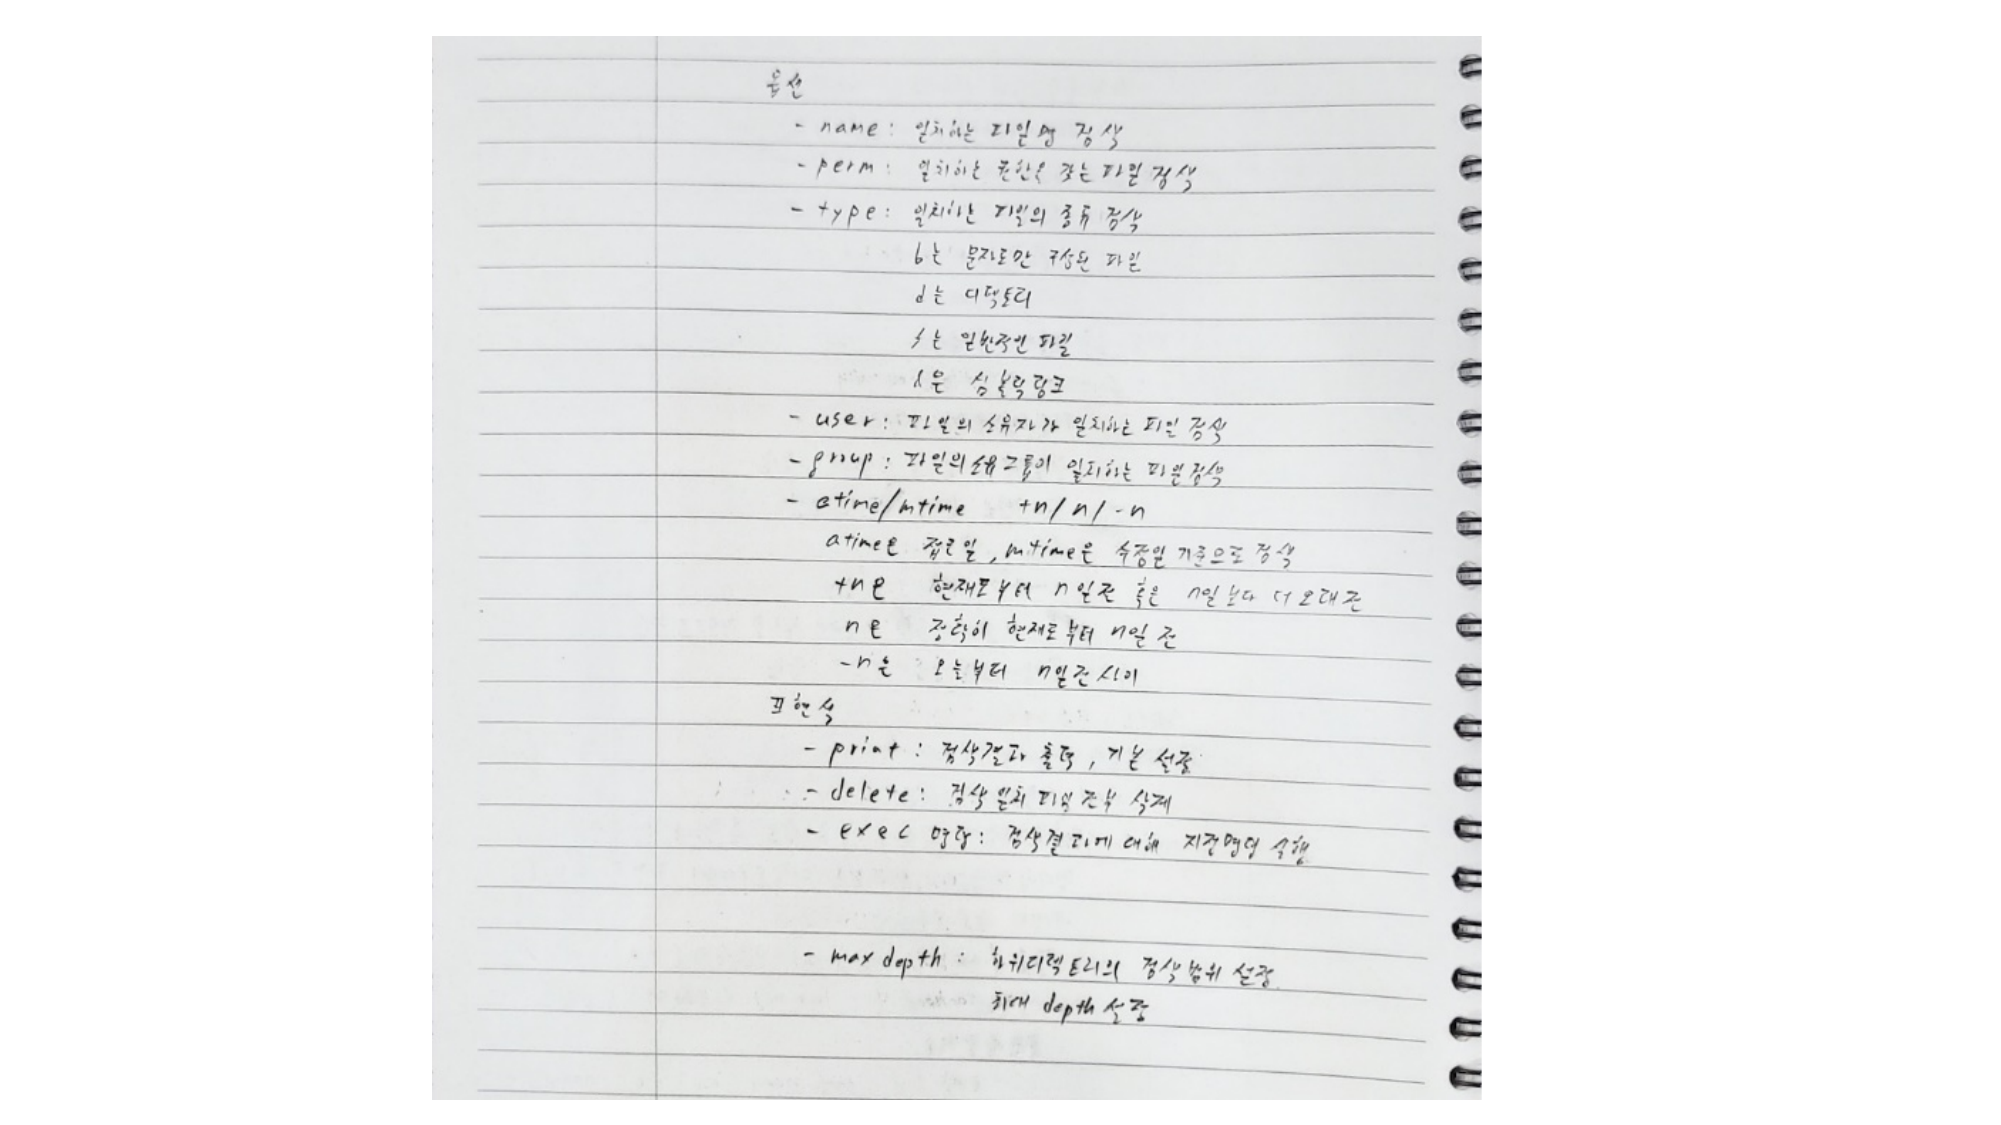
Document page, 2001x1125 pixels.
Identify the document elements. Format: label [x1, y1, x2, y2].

list [432, 36, 1482, 1100]
